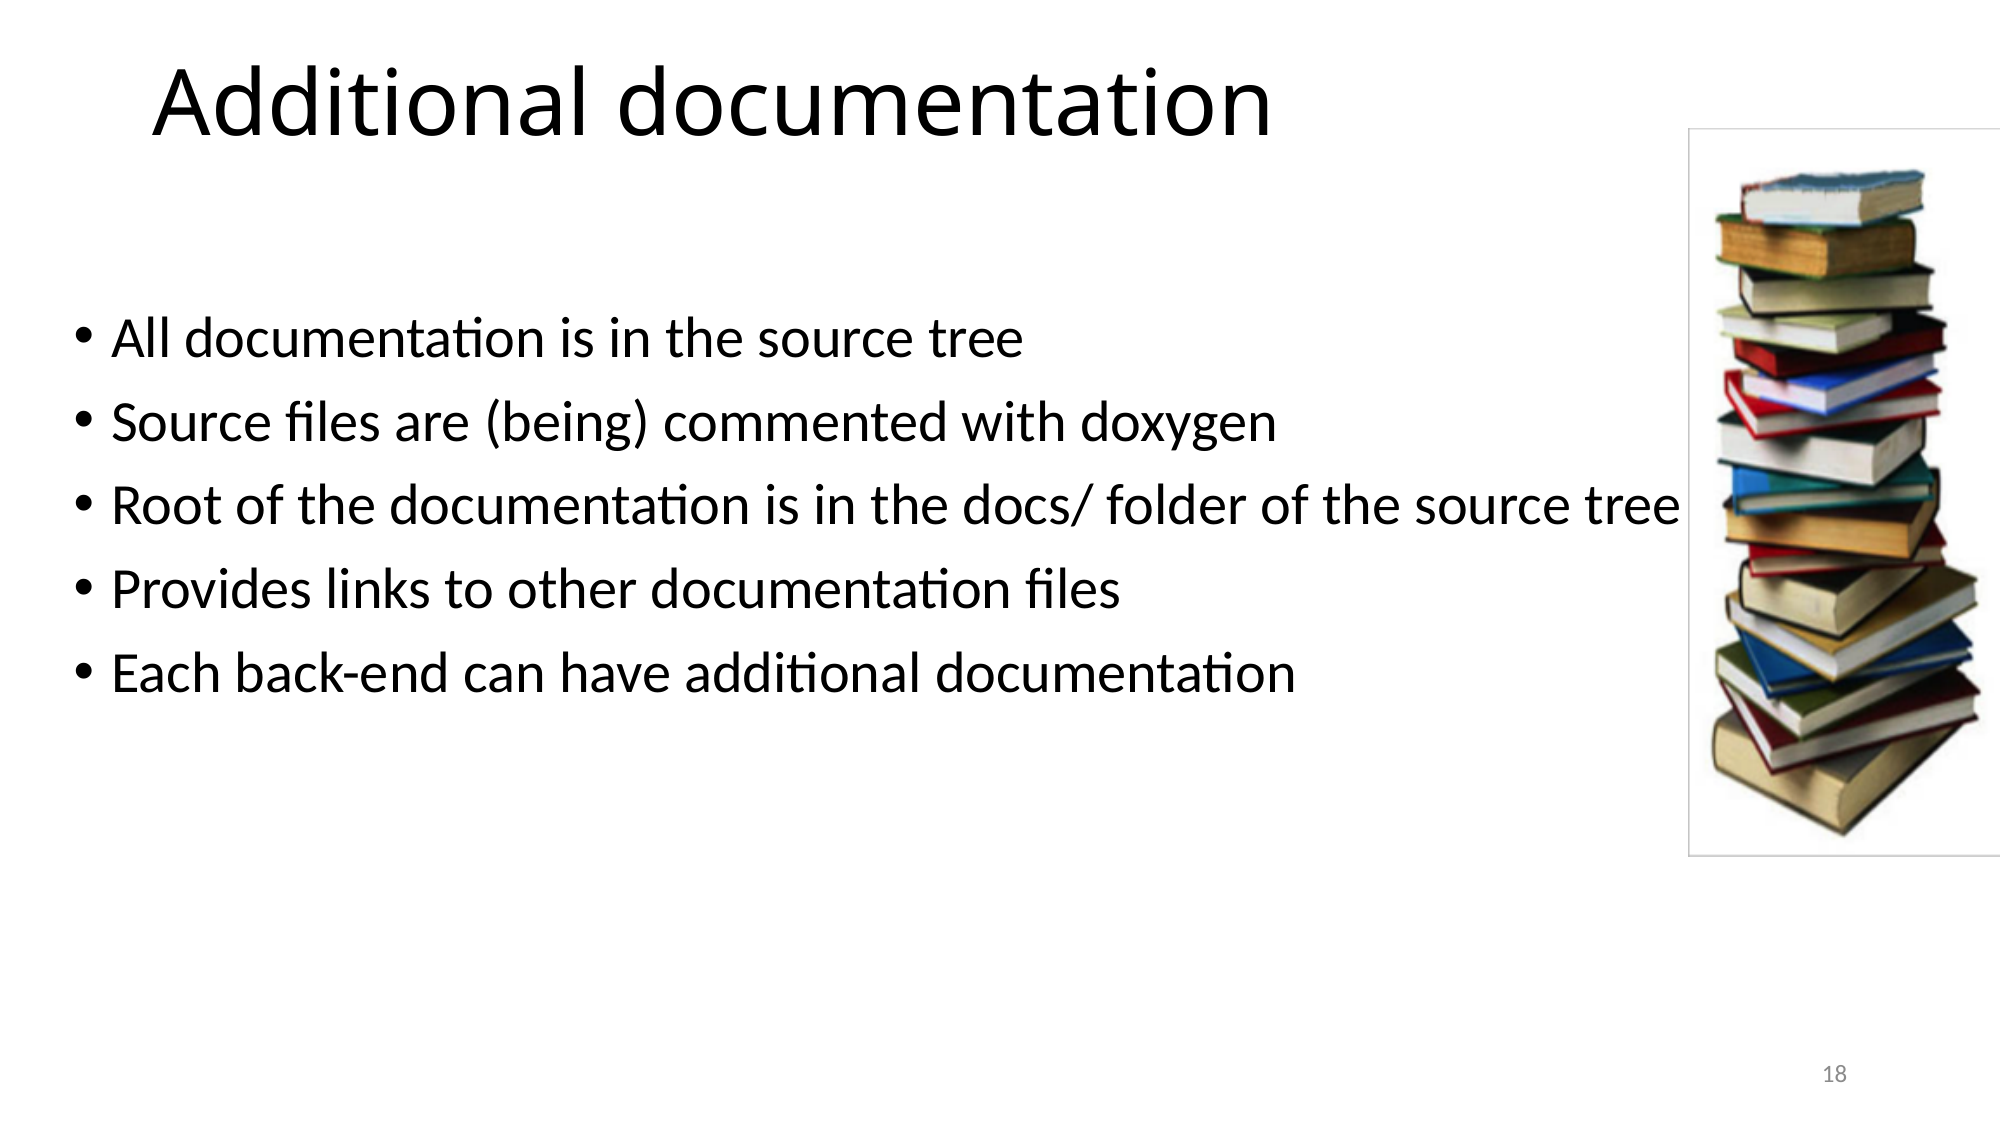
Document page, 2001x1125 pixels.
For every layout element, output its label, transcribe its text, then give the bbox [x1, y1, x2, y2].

title Additional documentation [137, 0, 1863, 212]
slide_number 18 [1412, 1042, 1863, 1103]
list All documentation is in the source tree Source files are (being) commented with doxygen Root of the documentation is in the docs/ folder of the source tree Provides links to other documentation files Each back-end can have additional documentation [58, 299, 1863, 1014]
picture [1687, 128, 2000, 857]
